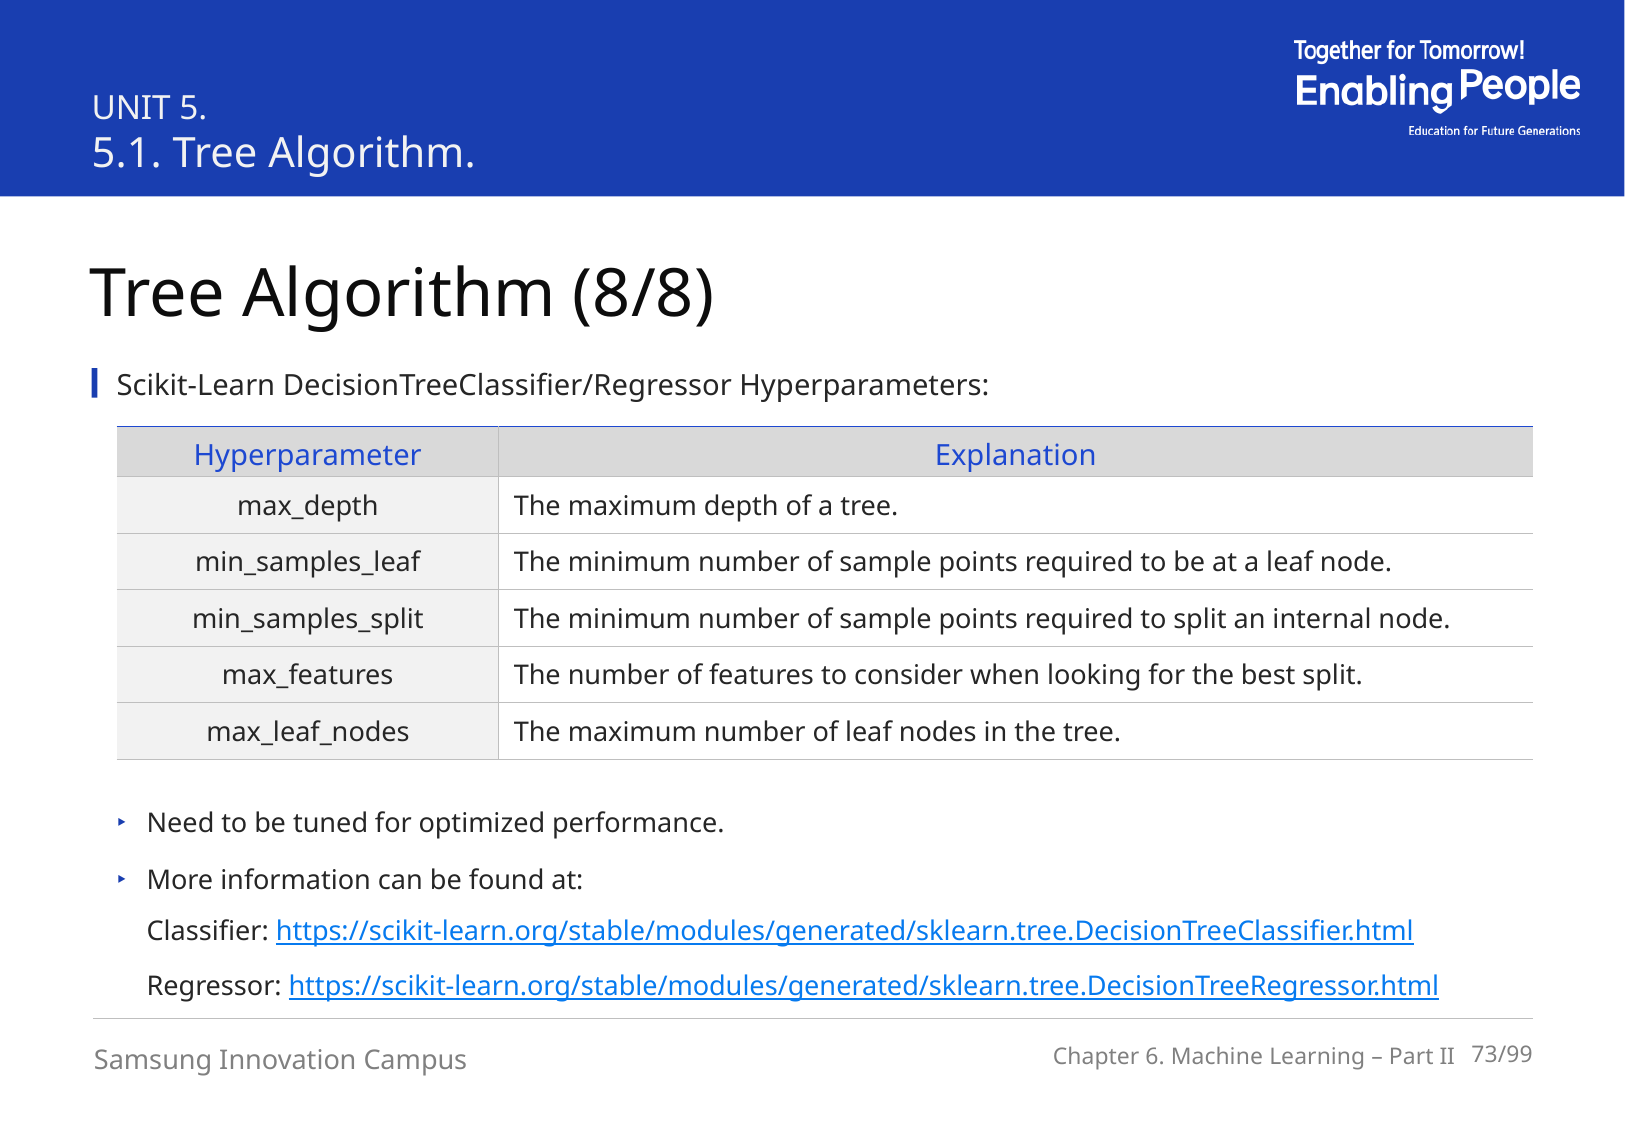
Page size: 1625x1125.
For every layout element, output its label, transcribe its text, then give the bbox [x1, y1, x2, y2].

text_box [91, 366, 1132, 402]
table_cell The maximum depth of a tree. [499, 477, 1533, 533]
text_box Tree Algorithm (8/8) [89, 249, 1534, 331]
table_cell min_samples_split [117, 590, 498, 646]
table_cell max_features [117, 647, 498, 702]
table_cell max_leaf_nodes [117, 703, 498, 759]
table_cell The number of features to consider when looking for the best split. [499, 647, 1533, 702]
table_cell The minimum number of sample points required to be at a leaf node. [499, 534, 1533, 589]
table_cell The minimum number of sample points required to split an internal node. [499, 590, 1533, 646]
table_cell min_samples_leaf [117, 534, 498, 589]
table_cell The maximum number of leaf nodes in the tree. [499, 703, 1533, 759]
table_cell max_depth [117, 477, 498, 533]
text_box UNIT 5. 5.1. Tree Algorithm. [91, 85, 1048, 177]
table_header Explanation [499, 427, 1533, 476]
text_box Need to be tuned for optimized performance. More information can be found at: Classifier: https://scikit-learn.org/stable/modules/generated/sklearn.tree.DecisionTreeClassifier.html Regressor: https://scikit-learn.org/stable/modules/generated/sklearn.tree.DecisionTreeRegressor.html [116, 777, 1534, 1018]
picture [1294, 40, 1580, 135]
table_header Hyperparameter [117, 427, 498, 476]
